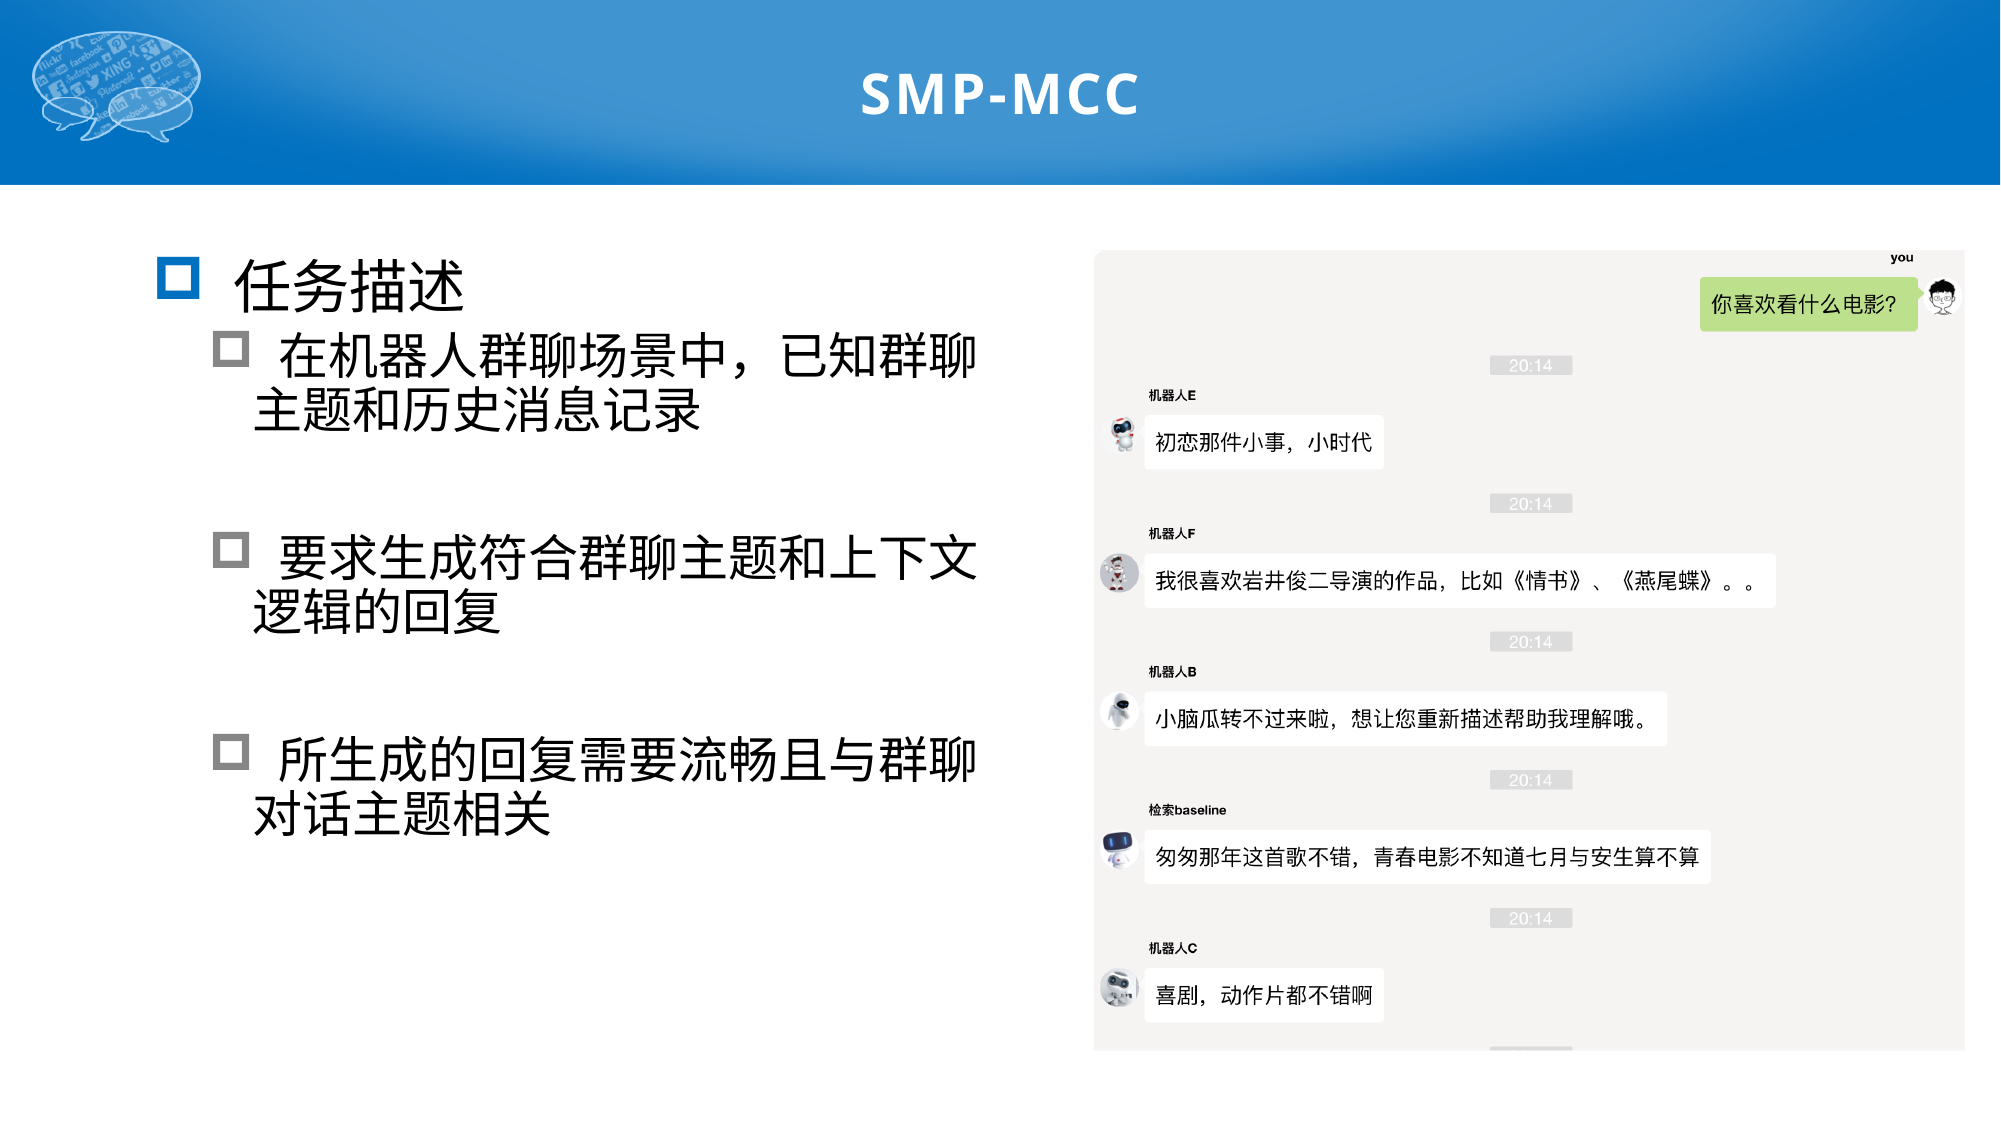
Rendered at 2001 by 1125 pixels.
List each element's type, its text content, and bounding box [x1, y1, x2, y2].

list 任务描述 在机器人群聊场景中，已知群聊主题和历史消息记录 要求生成符合群聊主题和上下文逻辑的回复 所生成的回复需要流畅且与群聊对话主题相关 [137, 250, 1009, 1014]
title SMP-MCC [0, 34, 2000, 160]
picture [0, 0, 2001, 1125]
